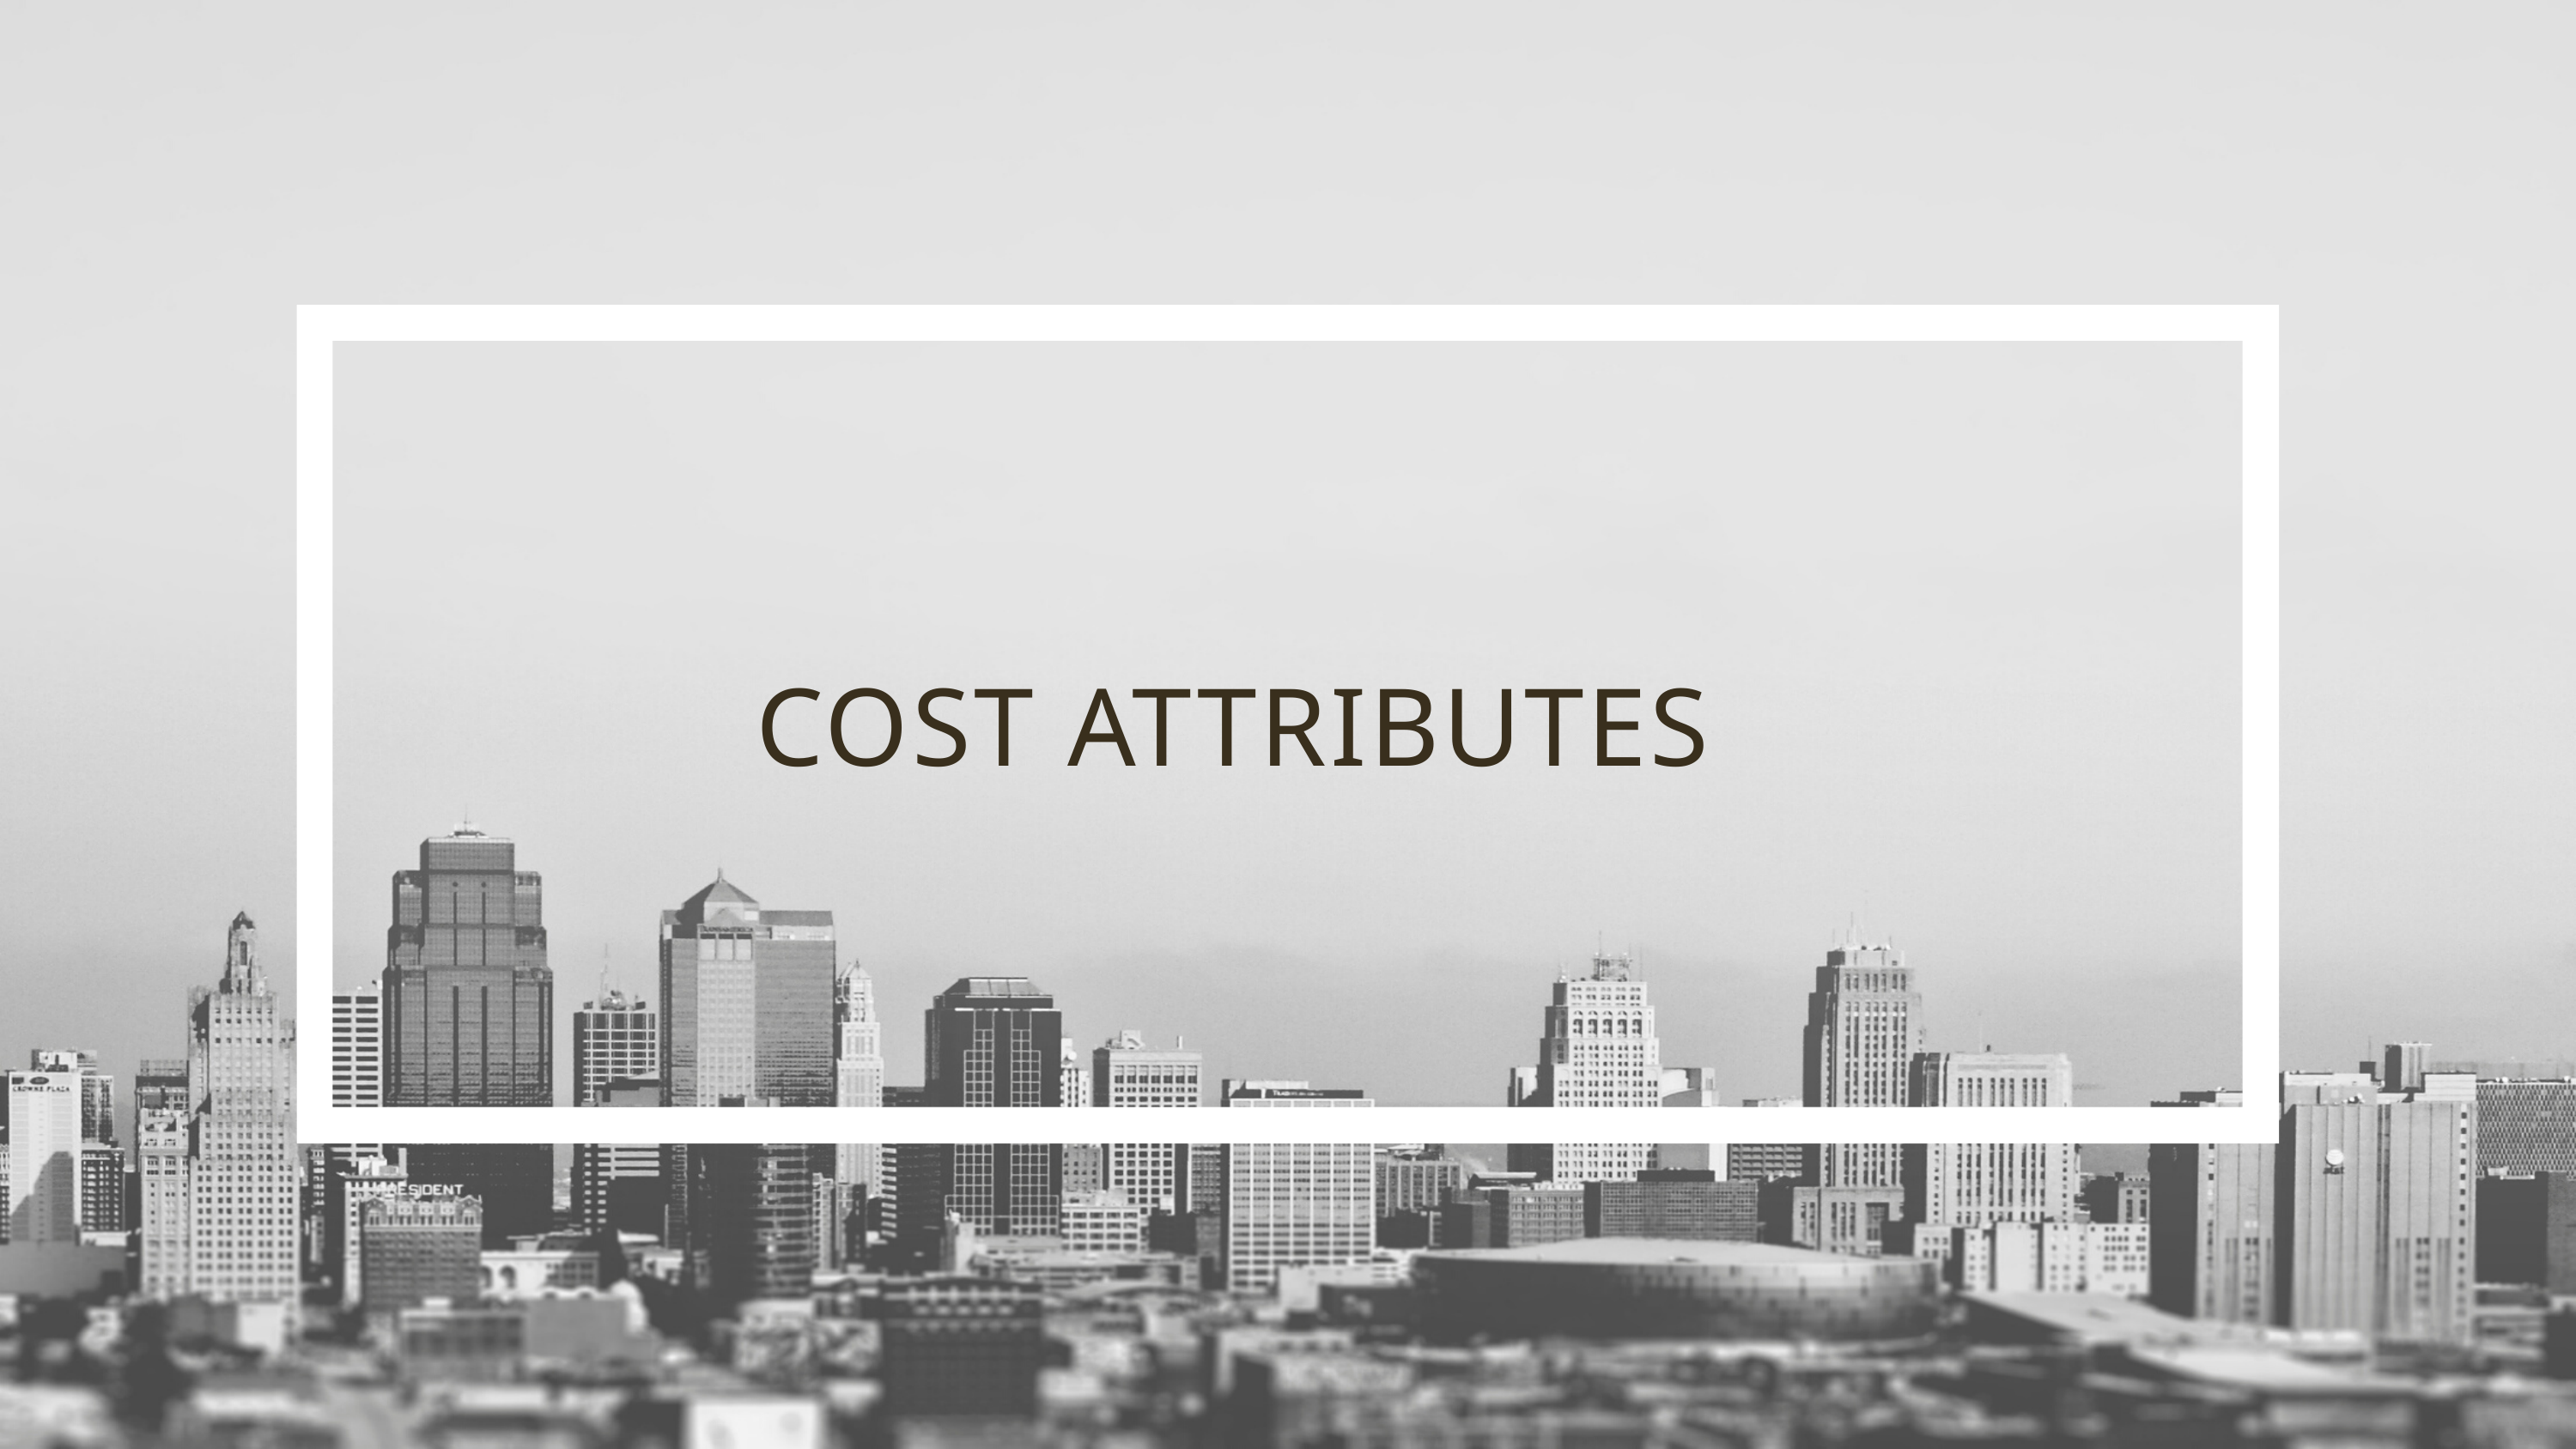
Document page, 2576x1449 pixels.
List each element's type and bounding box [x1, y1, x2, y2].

picture [0, 0, 2576, 1449]
text_box [296, 304, 2280, 1144]
